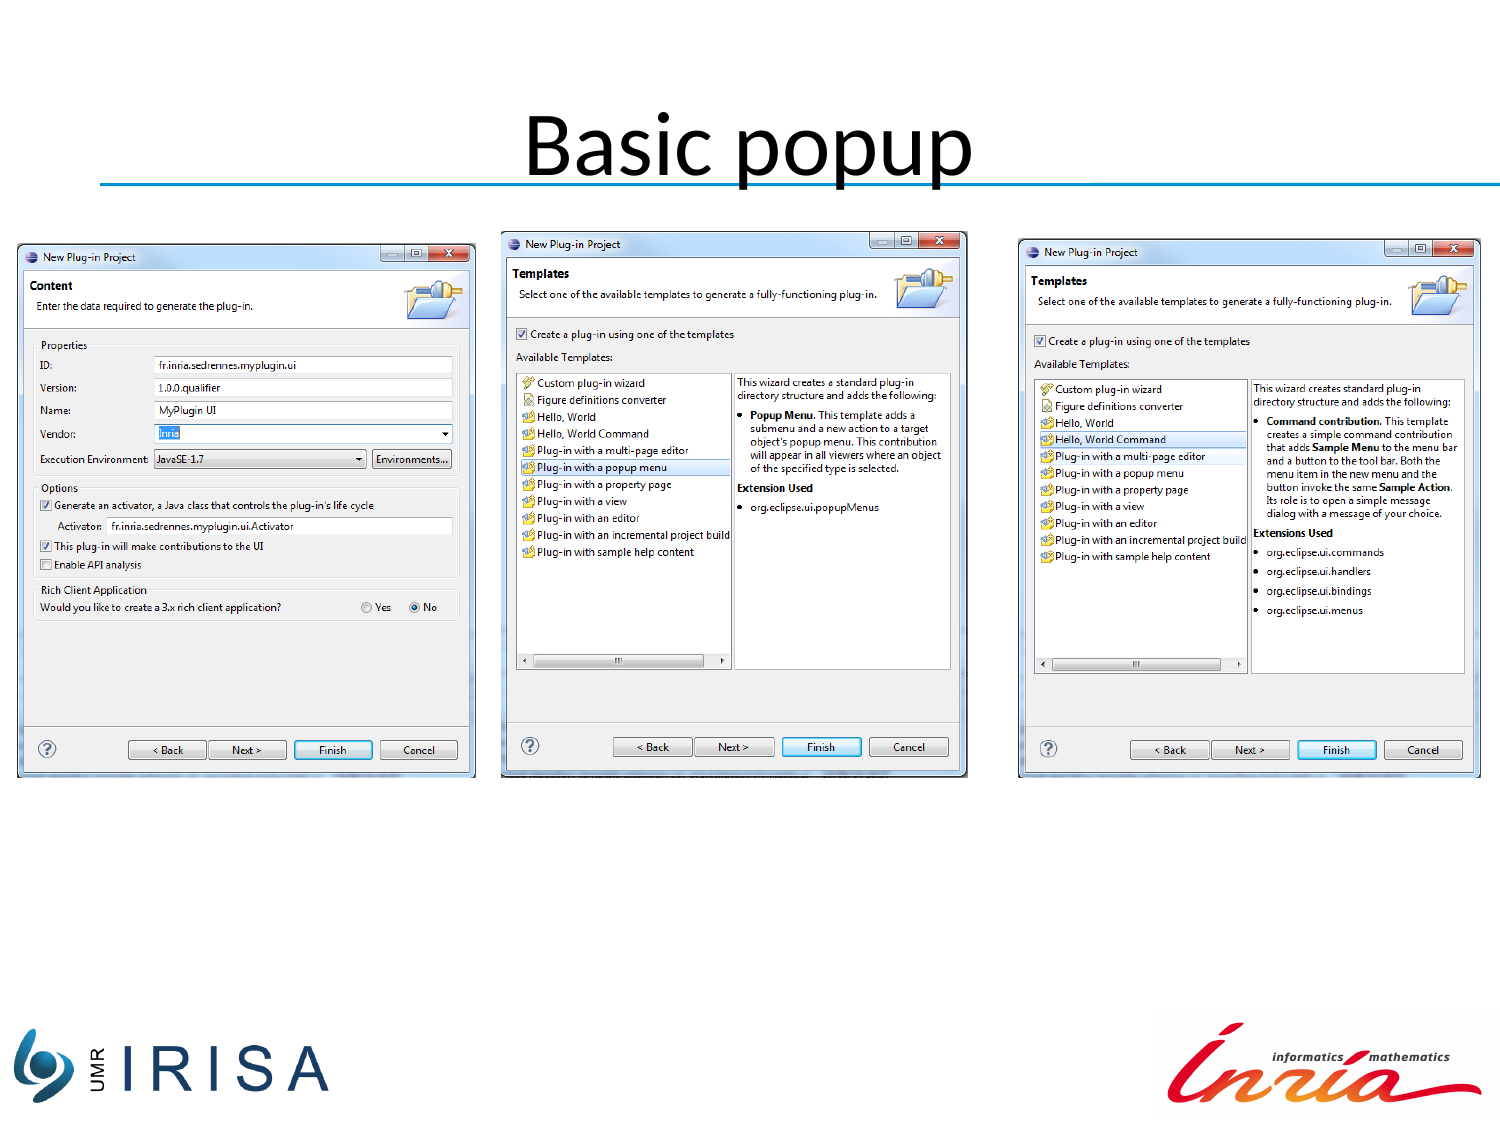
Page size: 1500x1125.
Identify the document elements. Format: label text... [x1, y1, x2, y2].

picture [17, 243, 476, 778]
picture [1151, 1008, 1498, 1117]
picture [501, 231, 968, 778]
picture [1018, 237, 1481, 778]
picture [13, 1028, 329, 1103]
title Basic popup [75, 45, 1425, 233]
